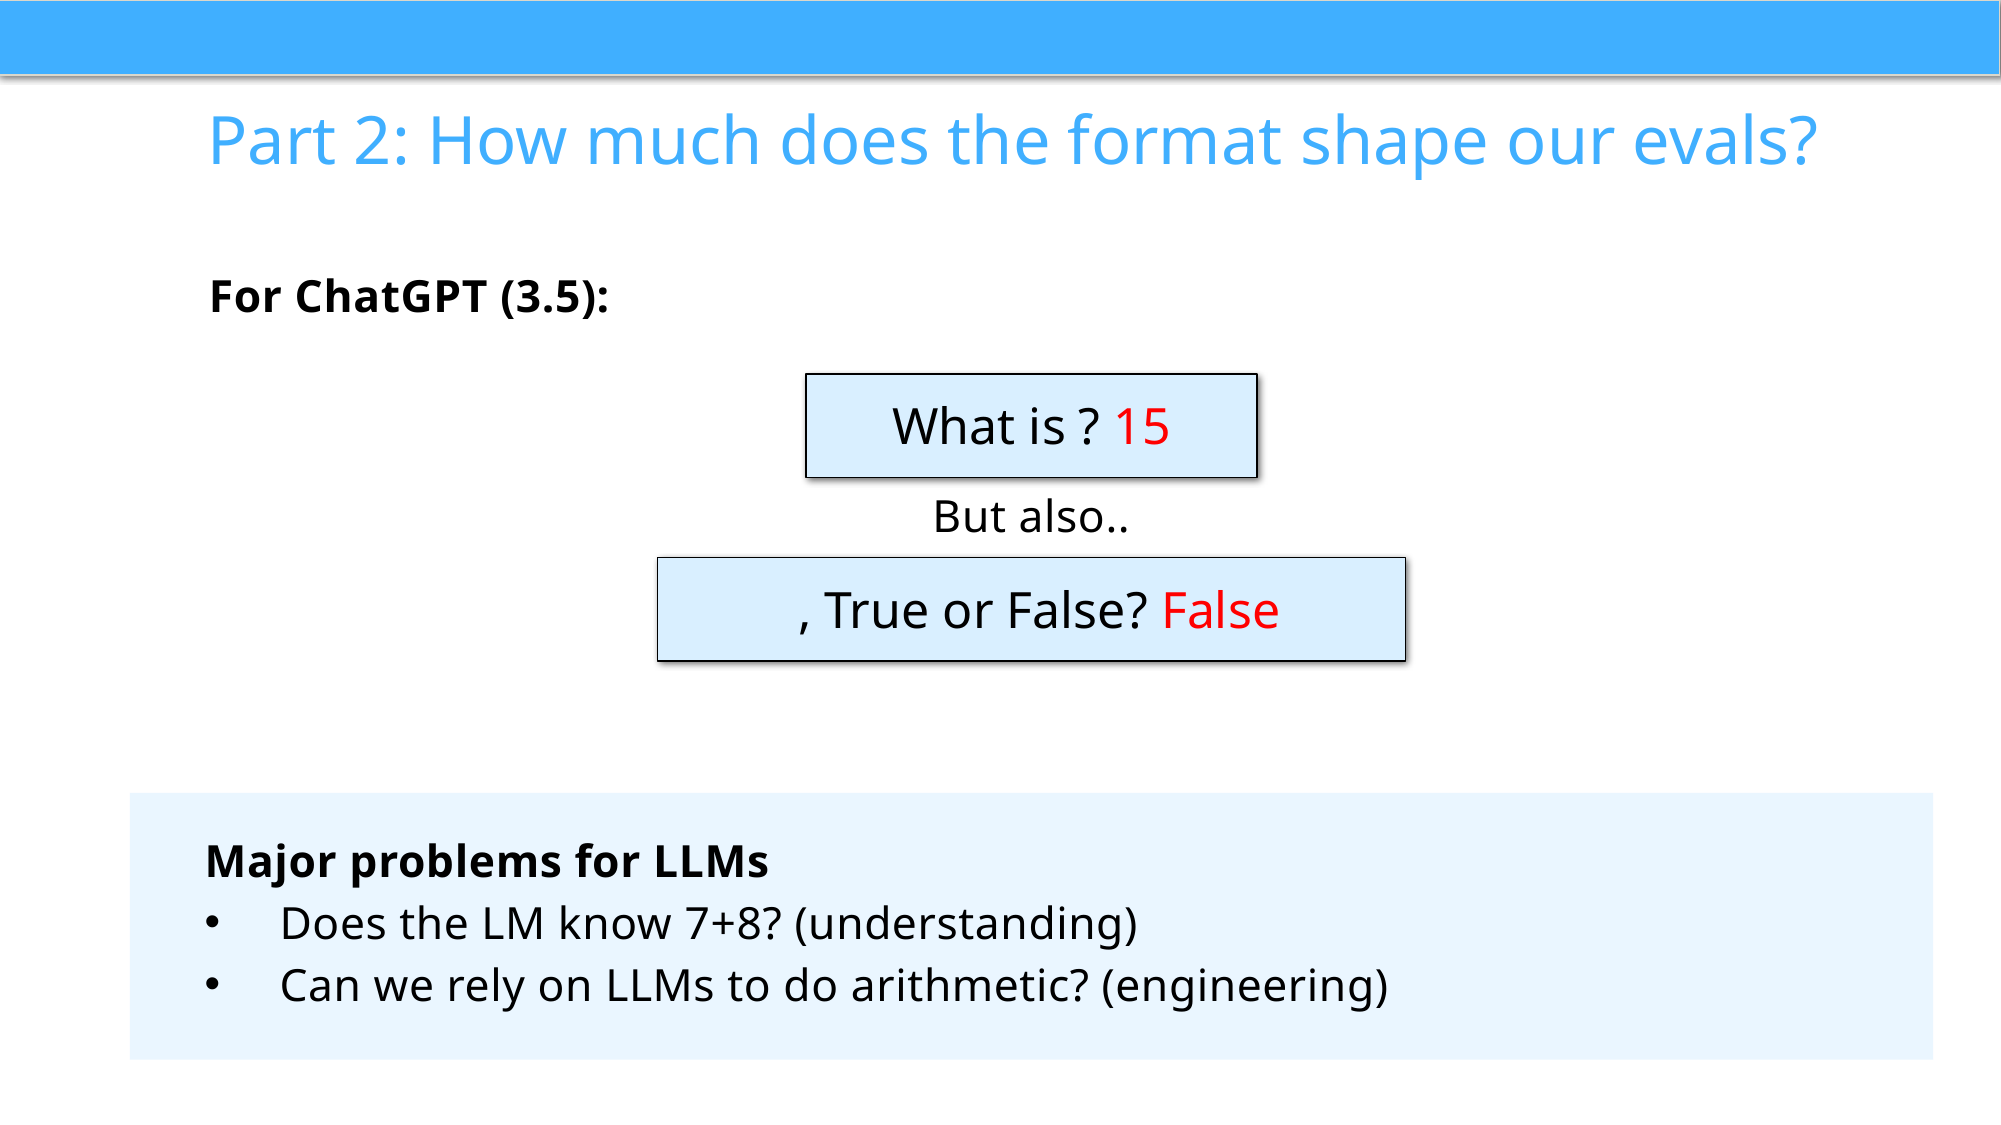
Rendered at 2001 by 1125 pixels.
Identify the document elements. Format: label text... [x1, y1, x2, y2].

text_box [805, 373, 1258, 478]
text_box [657, 557, 1406, 662]
text_box But also.. [189, 480, 1874, 617]
text_box Major problems for LLMs Does the LM know 7+8? (understanding) Can we rely on LLMs to do arithmetic? (engineering) [204, 825, 1889, 1092]
title Part 2: How much does the format shape our evals? [207, 78, 1894, 186]
list For ChatGPT (3.5): [209, 198, 1894, 335]
text_box [129, 792, 1934, 1060]
